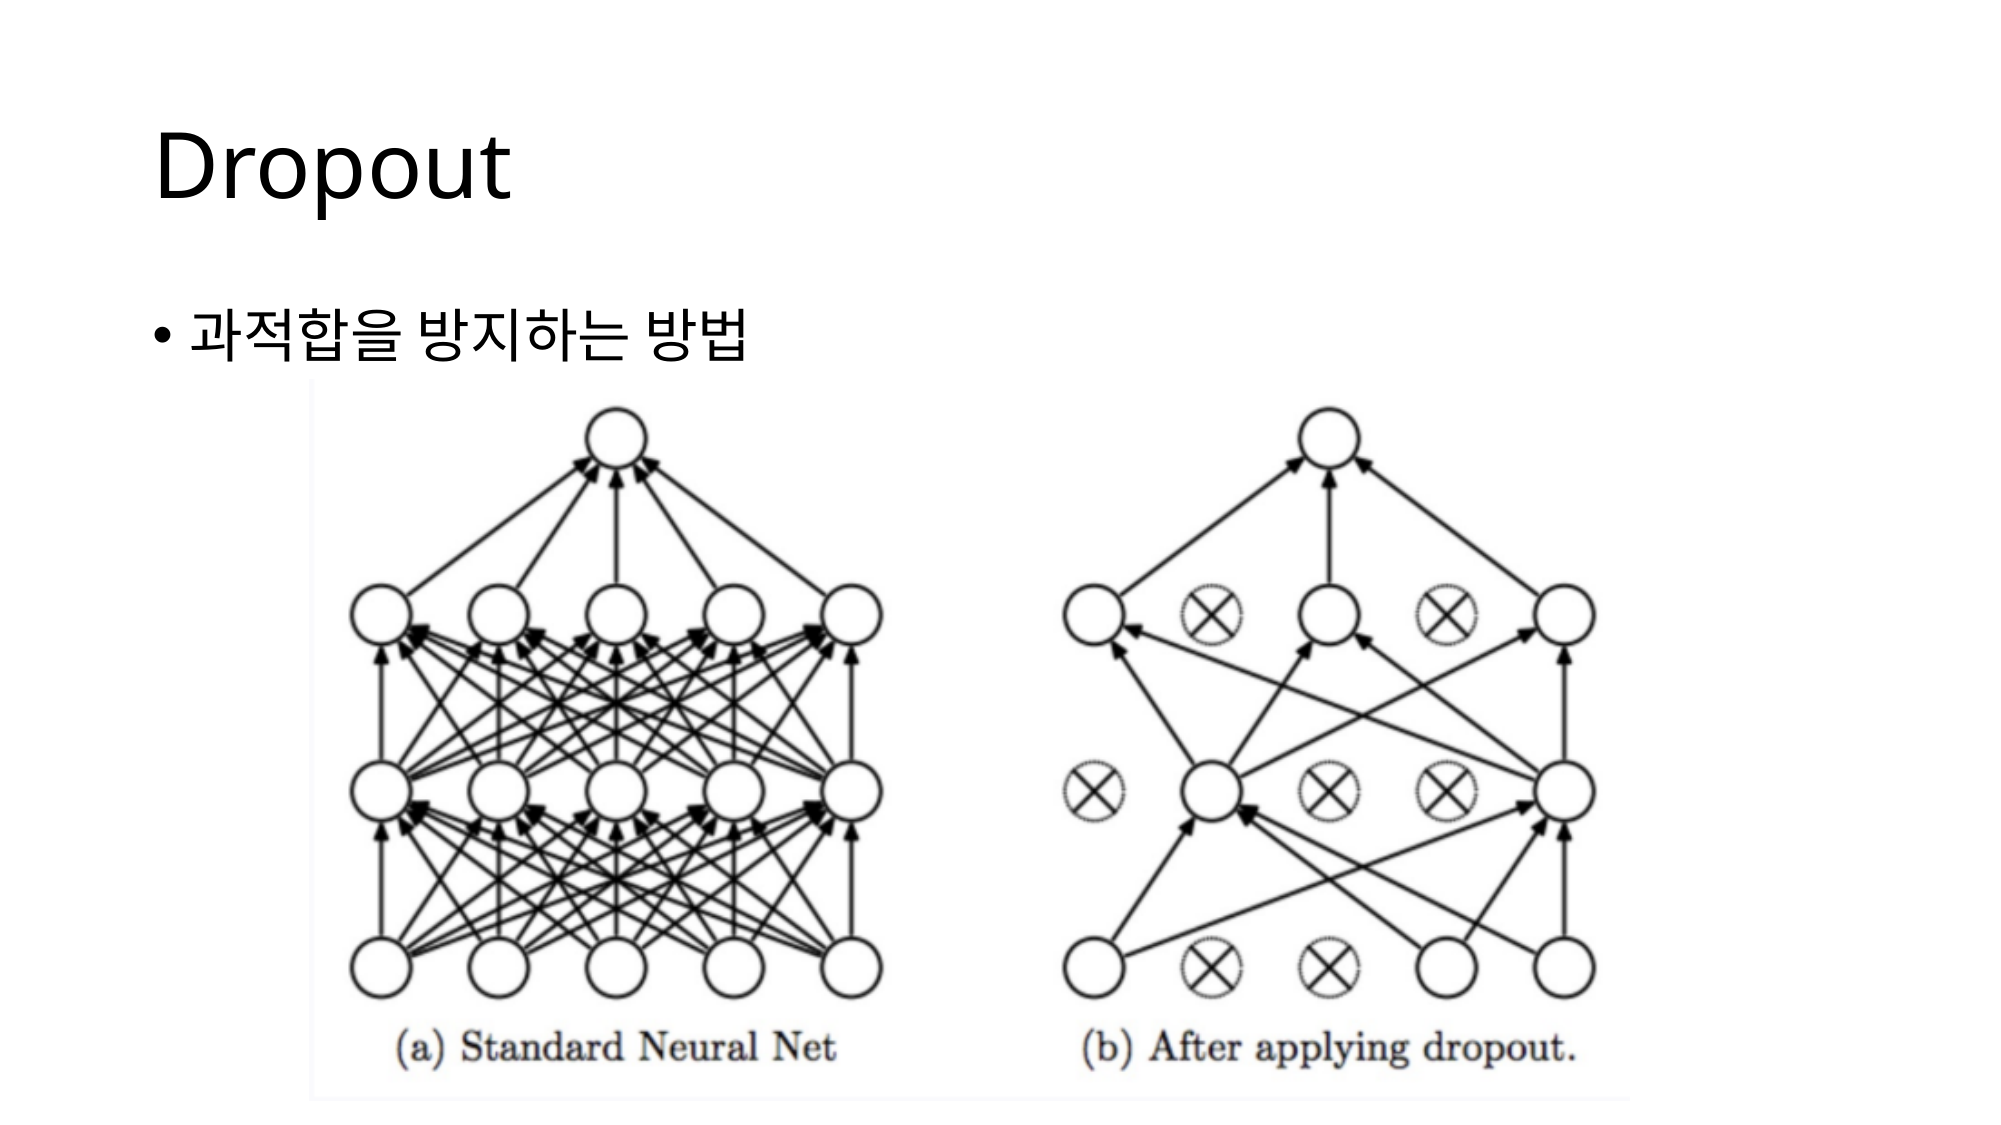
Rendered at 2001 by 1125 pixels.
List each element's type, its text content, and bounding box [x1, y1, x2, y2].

picture [309, 379, 1630, 1101]
list 과적합을 방지하는 방법 [137, 299, 1863, 1014]
title Dropout [137, 59, 1863, 278]
